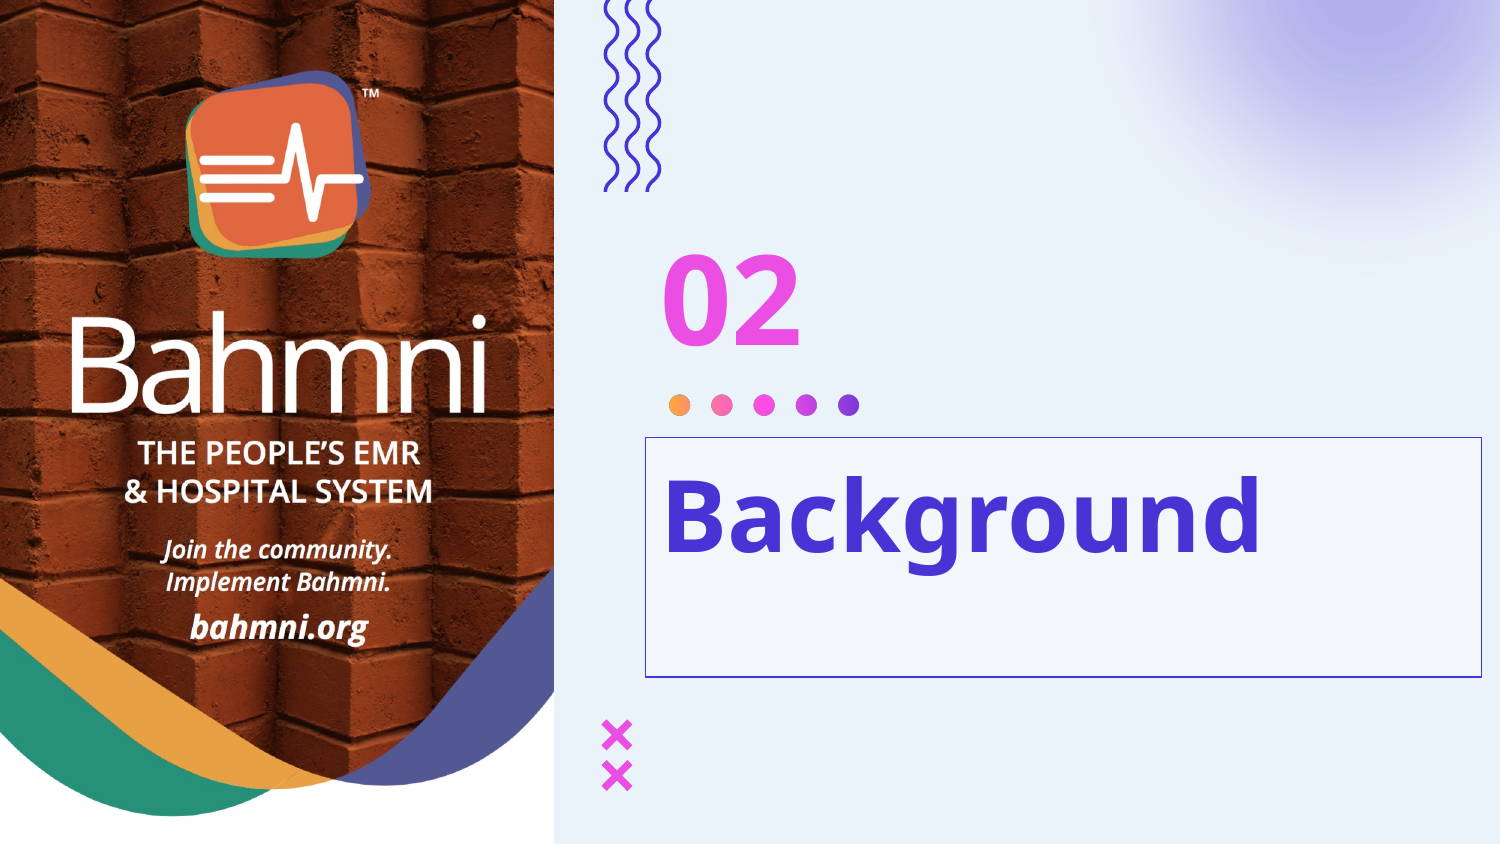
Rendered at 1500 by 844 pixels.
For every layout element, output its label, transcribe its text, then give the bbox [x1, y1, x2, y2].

picture [0, 0, 554, 844]
picture [663, 389, 867, 423]
table_cell [1081, 0, 1500, 280]
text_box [603, 0, 662, 193]
title Background [645, 437, 1482, 678]
title 02 [645, 226, 888, 365]
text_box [580, 739, 653, 771]
